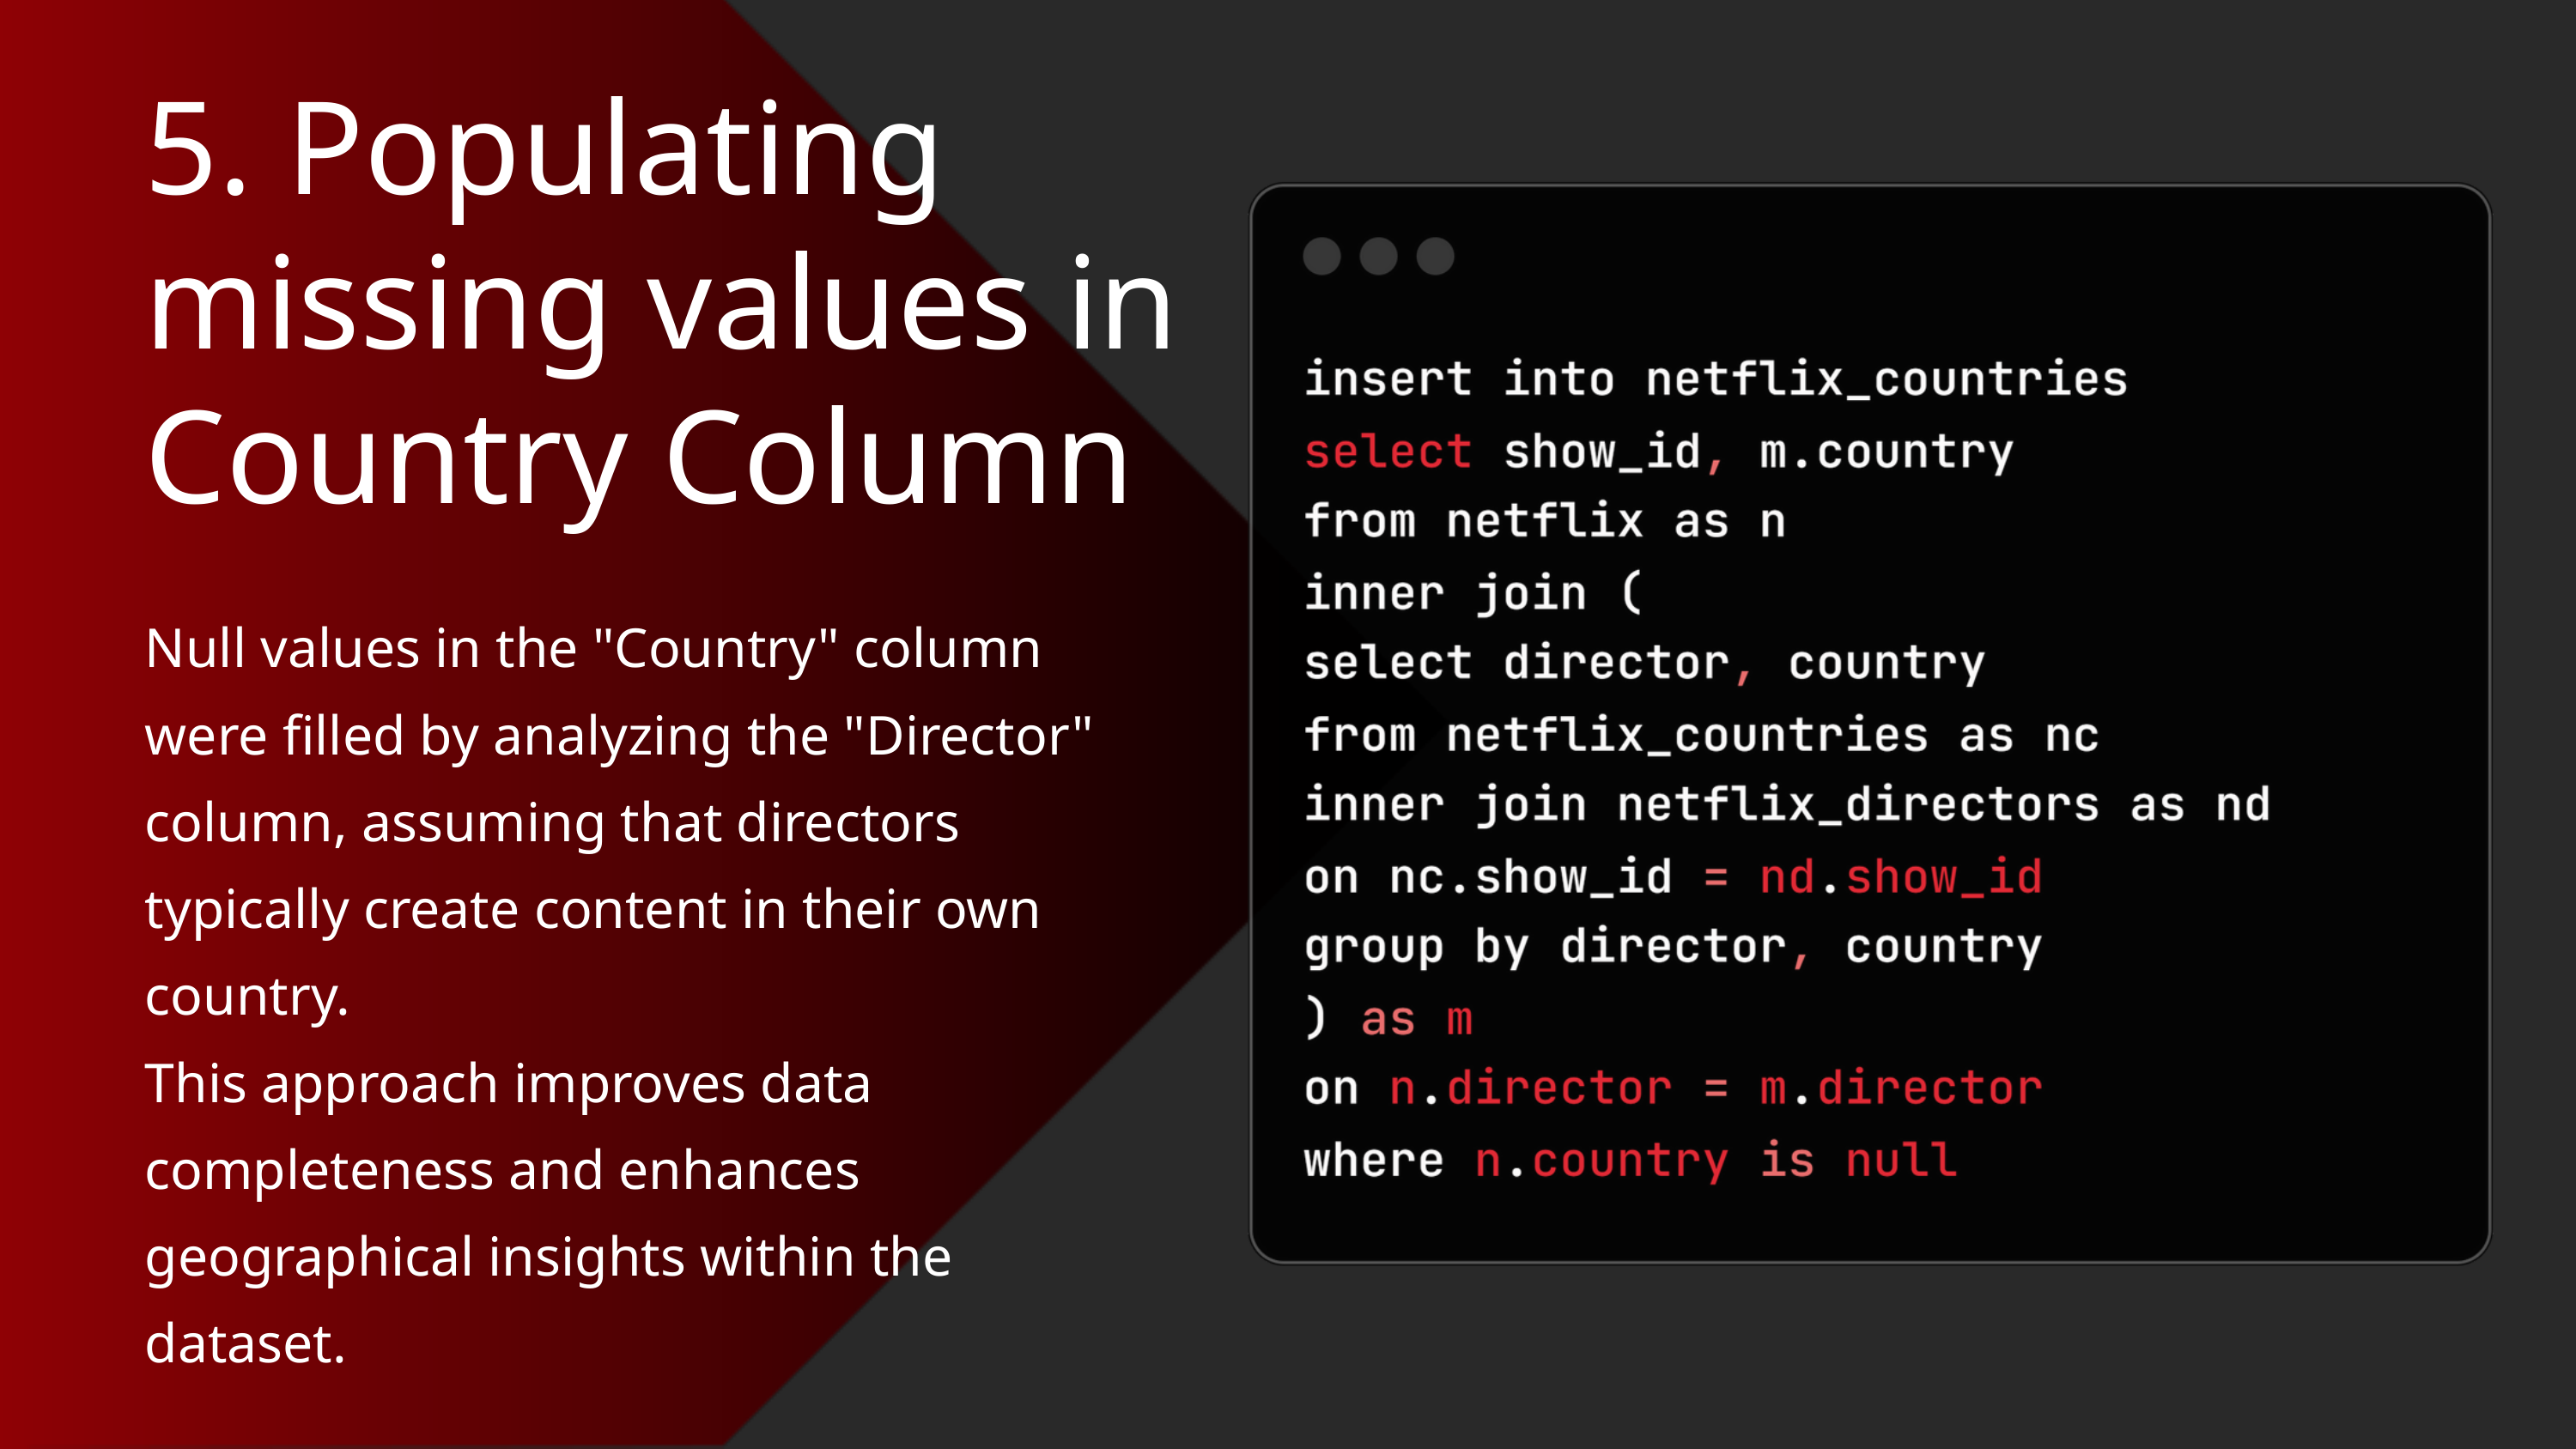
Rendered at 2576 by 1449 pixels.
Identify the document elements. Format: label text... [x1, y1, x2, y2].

text_box Null values in the "Country" column were filled by analyzing the "Director" column, assuming that directors typically create content in their own country. This approach improves data completeness and enhances geographical insights within the dataset. [144, 684, 1142, 1374]
text_box 5. Populating missing values in Country Column [144, 65, 1211, 684]
text_box [1051, 0, 2576, 1449]
text_box [0, 0, 1051, 1449]
